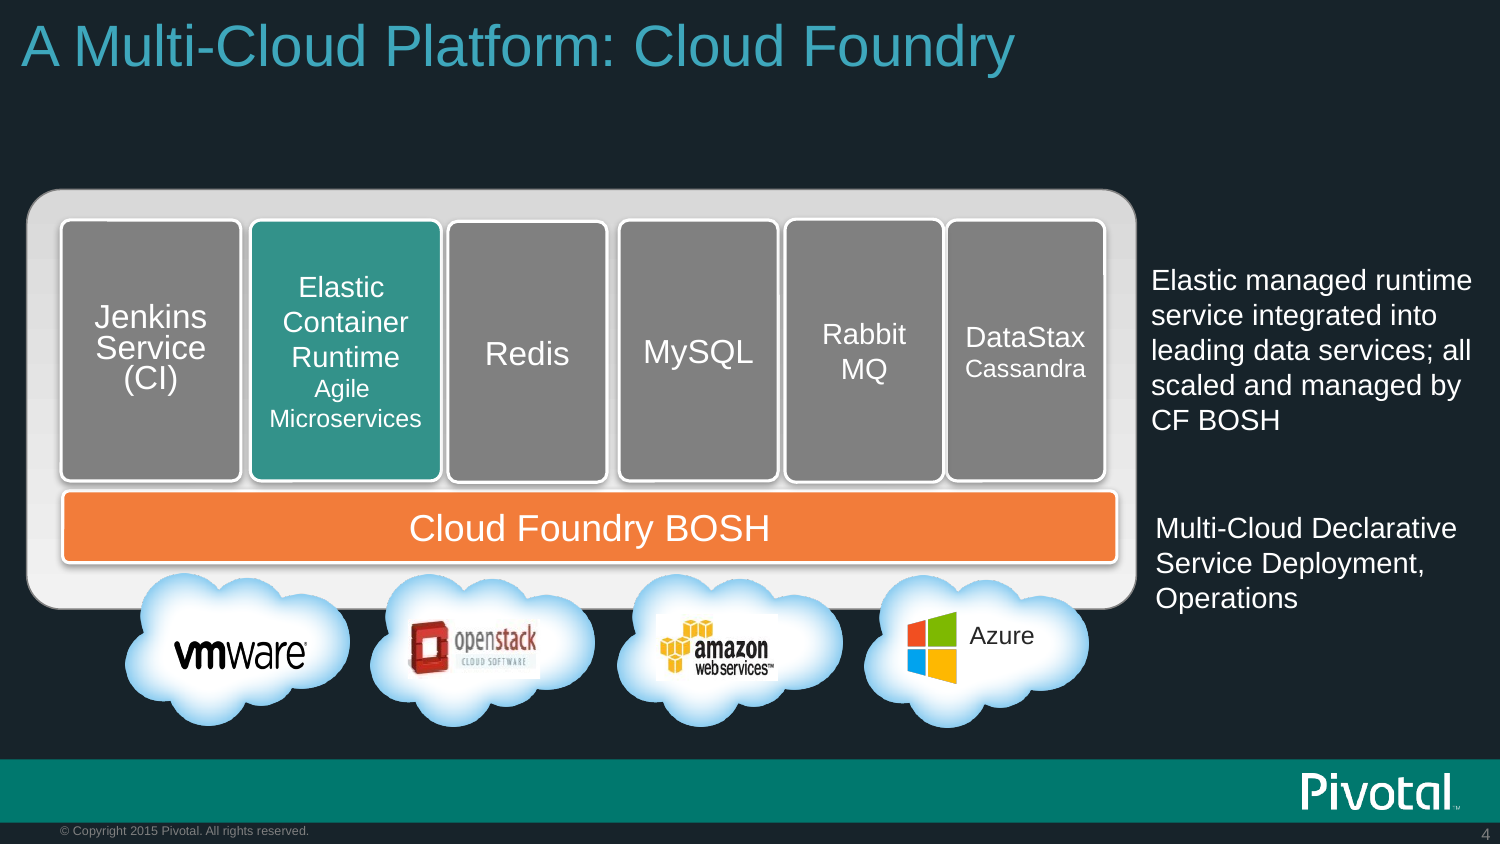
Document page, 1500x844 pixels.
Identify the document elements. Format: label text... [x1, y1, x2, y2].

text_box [124, 573, 1090, 734]
text_box Elastic managed runtime service integrated into leading data services; all scaled and managed by CF BOSH [1136, 254, 1495, 444]
text_box [24, 187, 1139, 612]
text_box Multi-Cloud Declarative Service Deployment, Operations [1140, 502, 1477, 623]
title A Multi-Cloud Platform: Cloud Foundry [20, 15, 1391, 92]
picture [1302, 773, 1460, 810]
text_box Cloud Foundry BOSH [59, 487, 1121, 566]
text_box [60, 218, 1106, 483]
